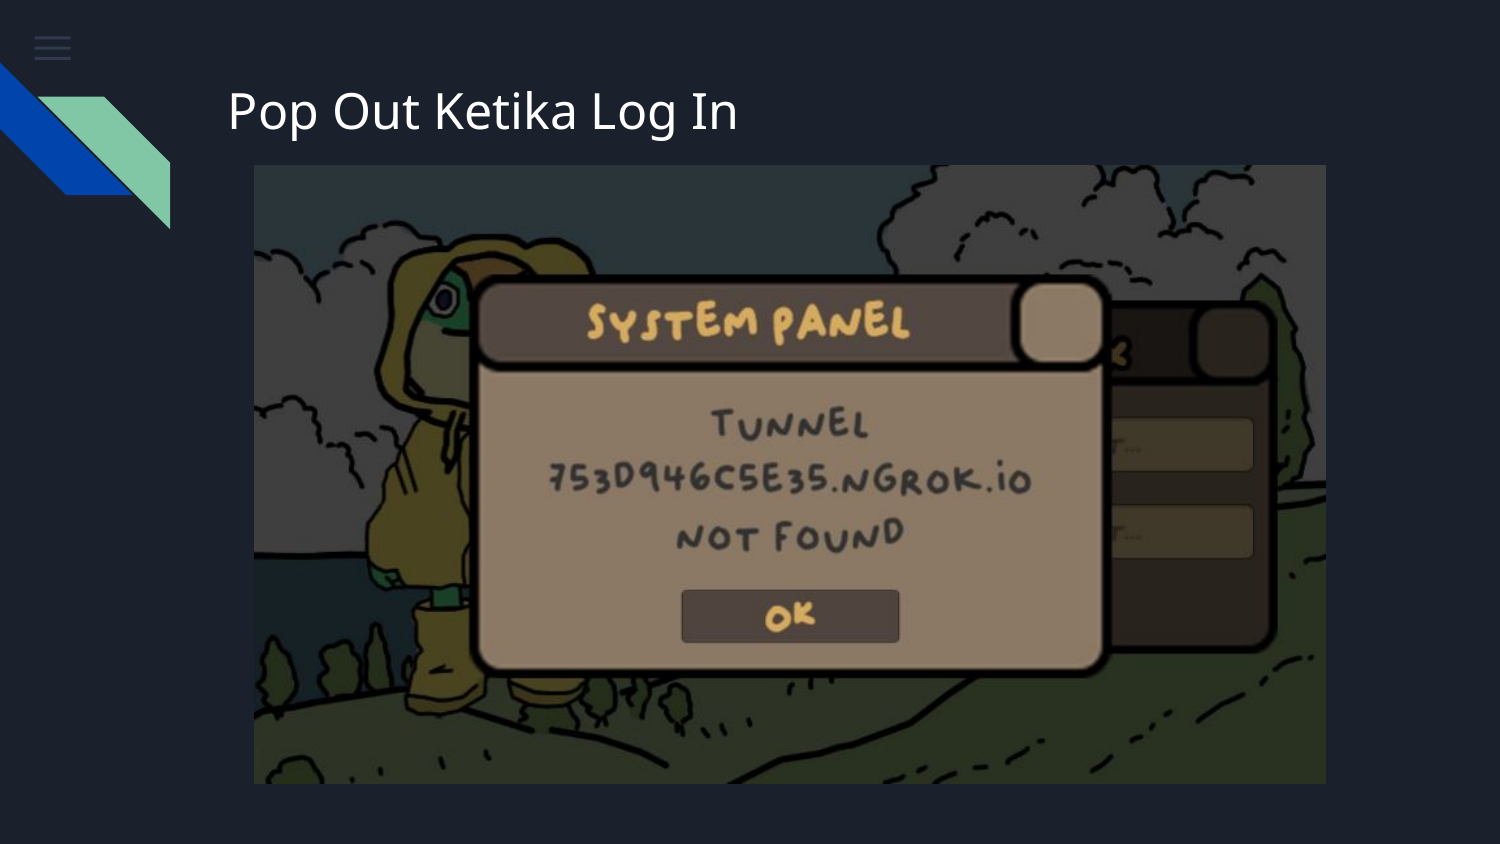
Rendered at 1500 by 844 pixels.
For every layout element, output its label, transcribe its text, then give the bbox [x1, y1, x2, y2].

title Pop Out Ketika Log In [212, 64, 1368, 215]
picture [254, 165, 1326, 784]
